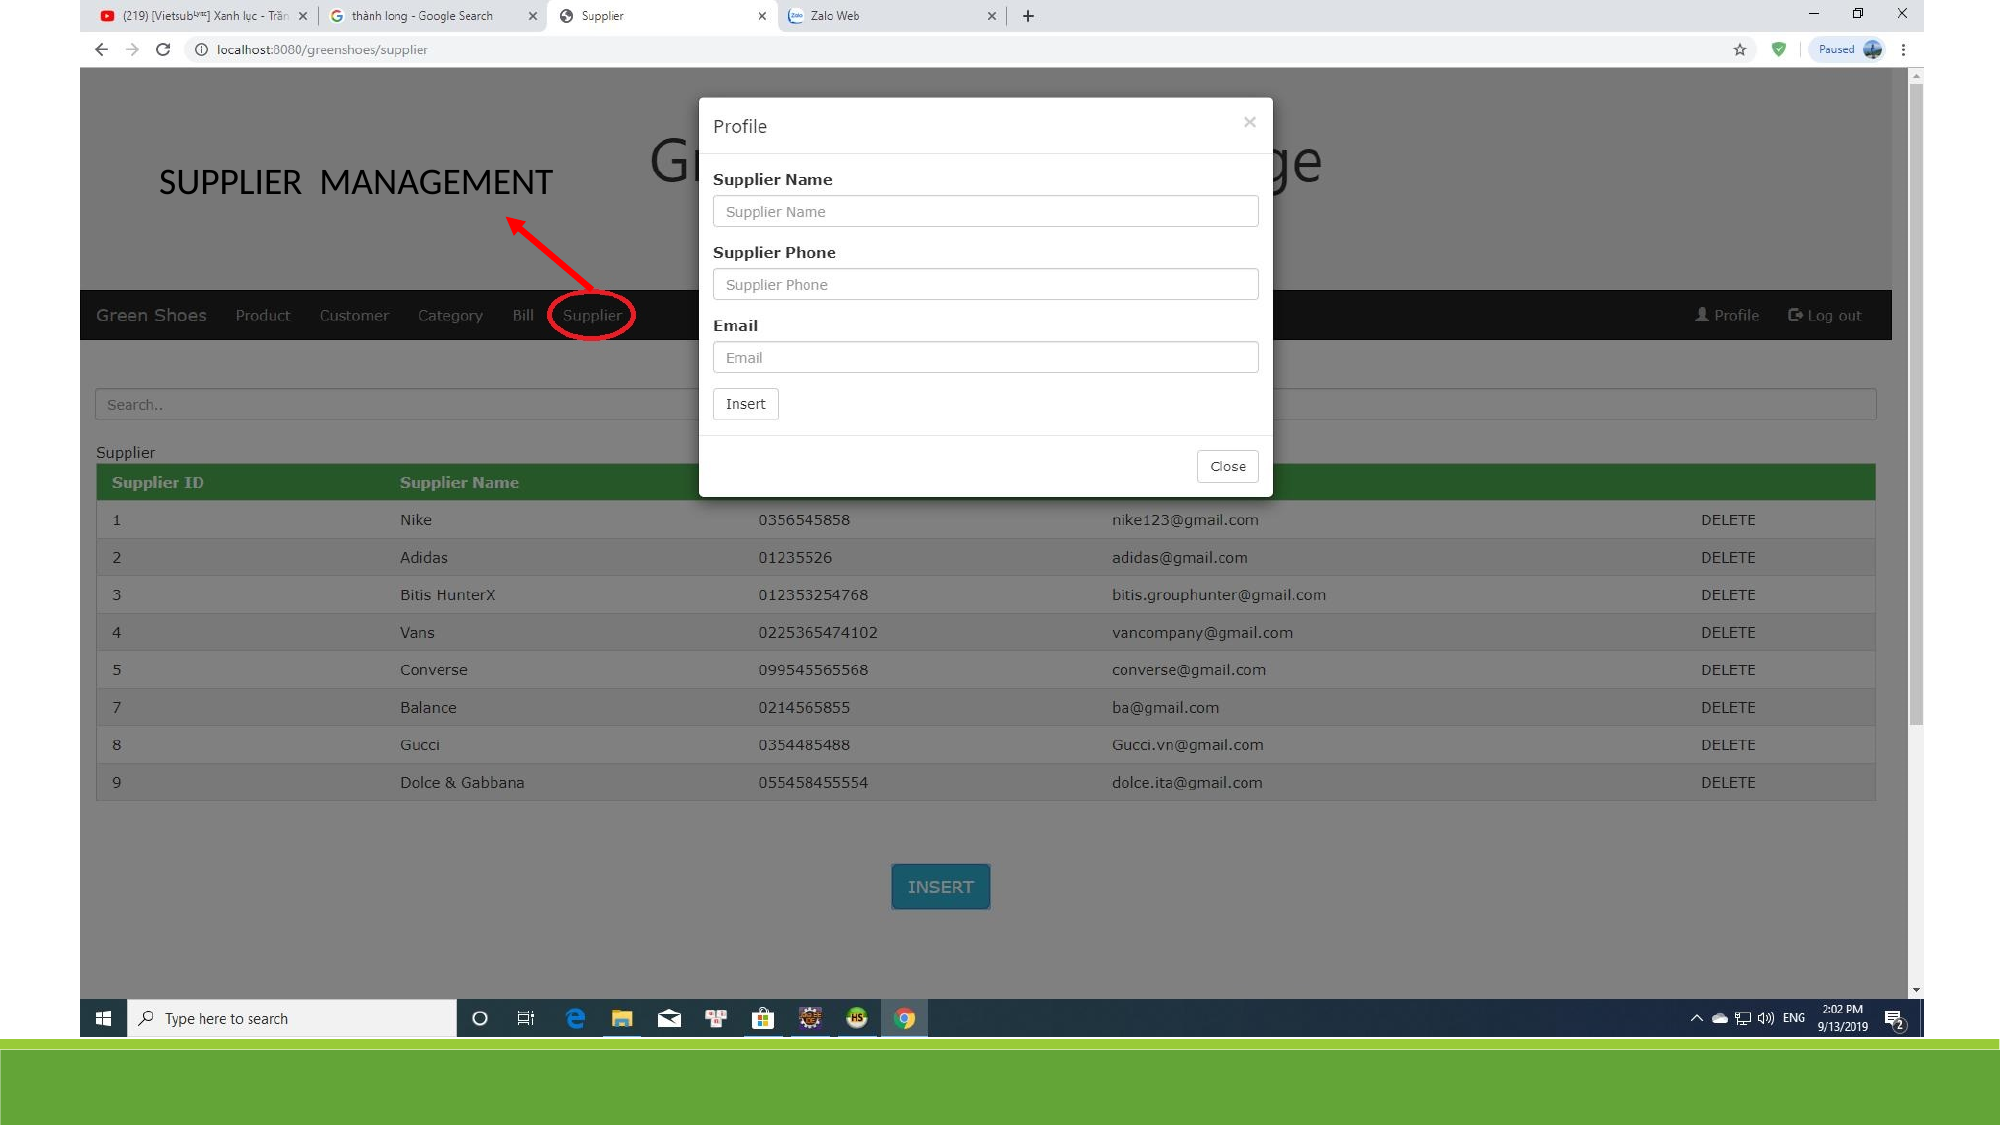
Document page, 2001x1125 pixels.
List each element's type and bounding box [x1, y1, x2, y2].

text_box [505, 216, 593, 291]
picture [79, 0, 1925, 1038]
